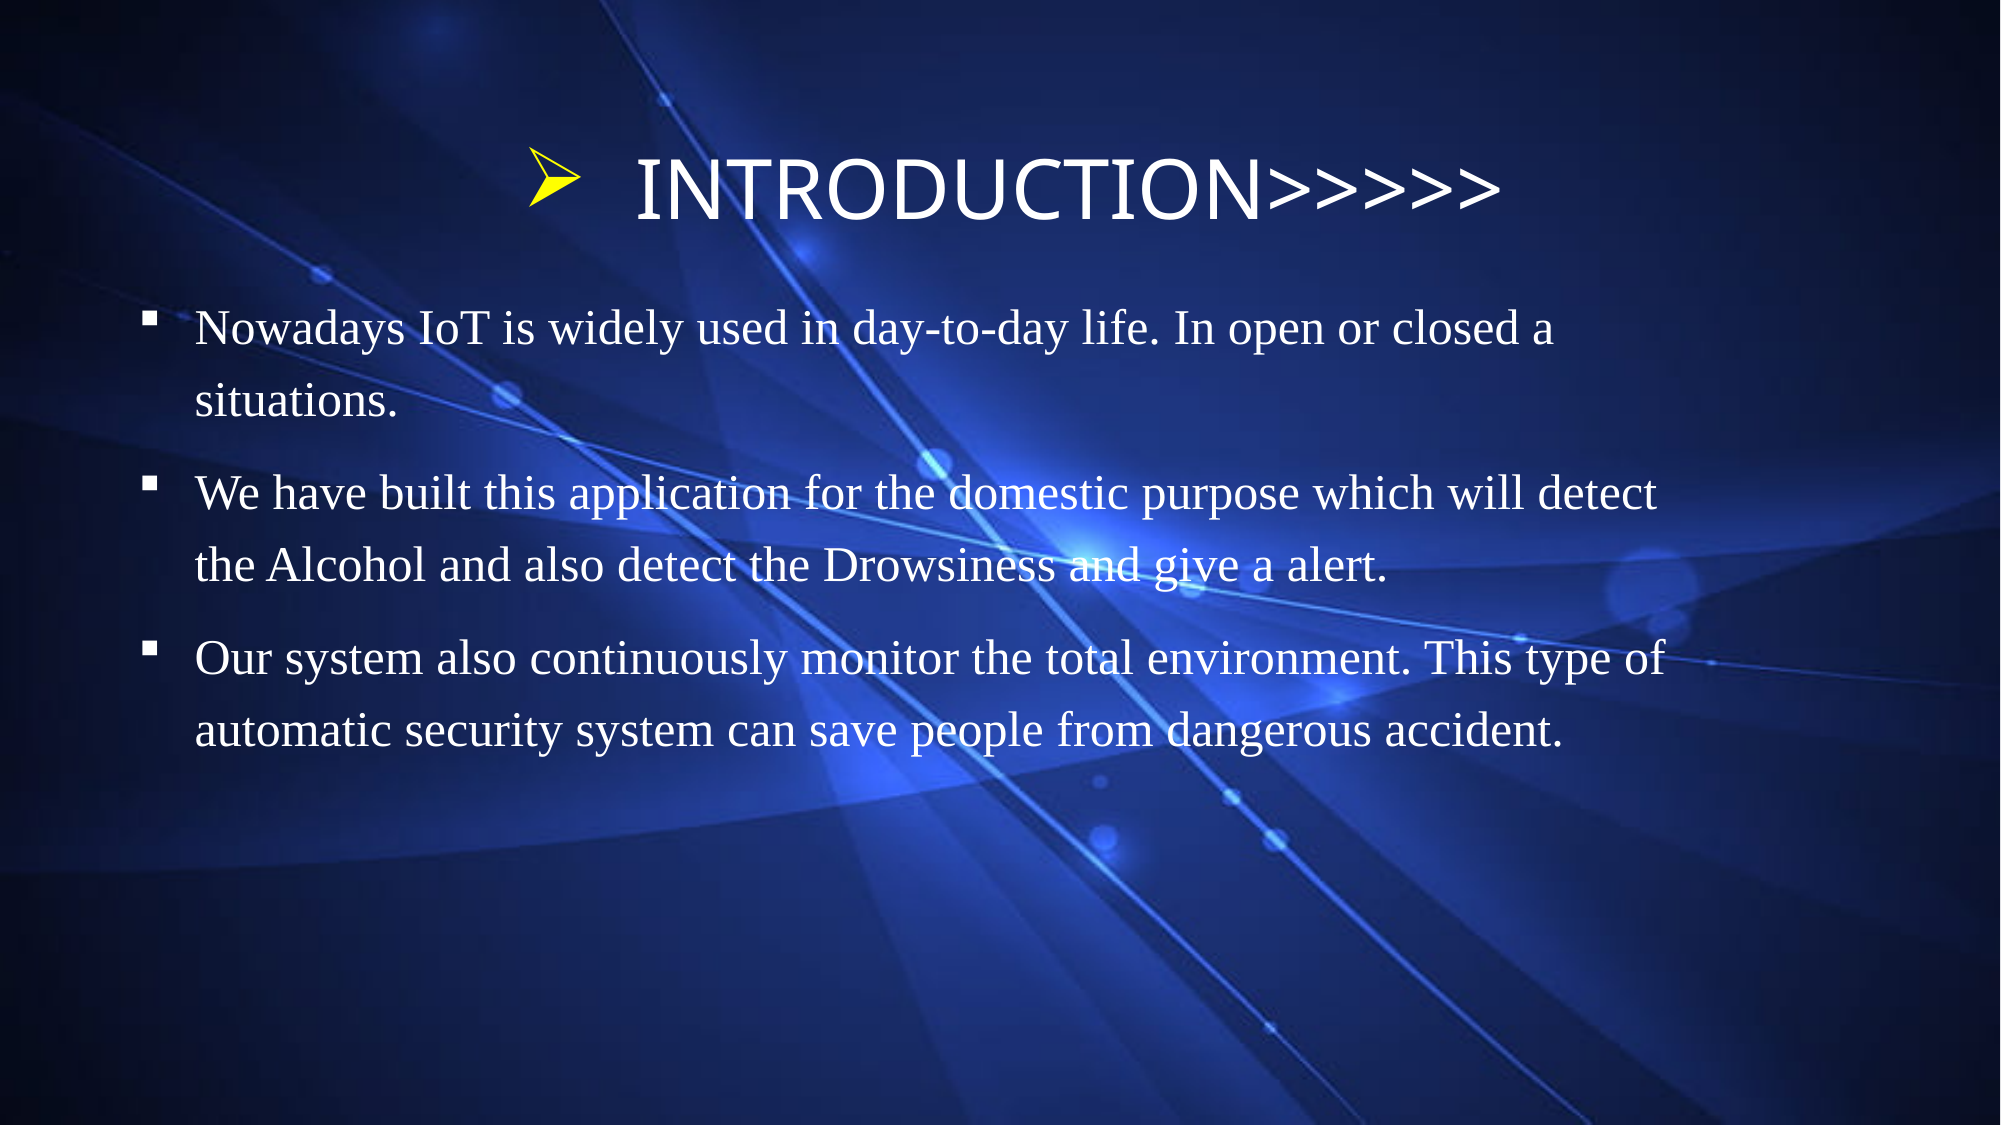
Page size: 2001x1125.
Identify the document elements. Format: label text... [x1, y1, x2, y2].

subtitle Nowadays IoT is widely used in day-to-day life. In open or closed a situations. We have built this application for the domestic purpose which will detect the Alcohol and also detect the Drowsiness and give a alert. Our system also continuously monitor the total environment. This type of automatic security system can save people from dangerous accident. [123, 275, 1739, 1064]
picture [0, 0, 2001, 1125]
title Introduction>>>>> [288, 61, 1739, 245]
